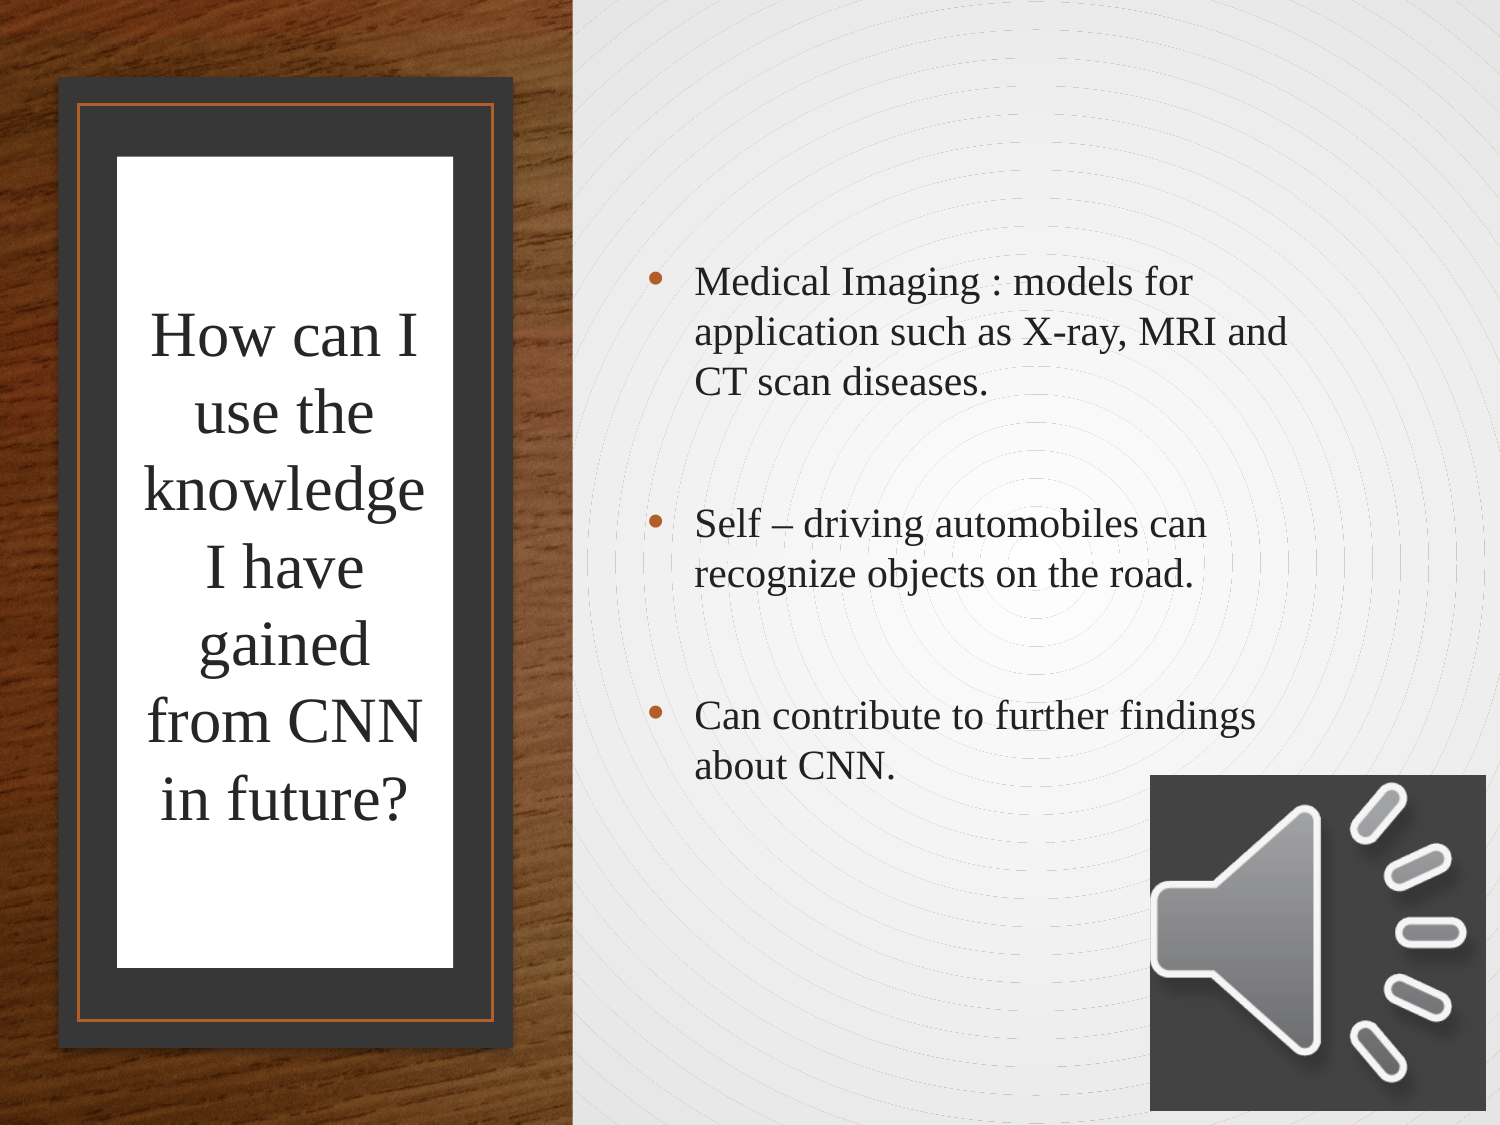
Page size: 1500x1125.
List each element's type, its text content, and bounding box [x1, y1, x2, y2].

picture [1148, 773, 1487, 1112]
text_box [78, 103, 493, 1021]
text_box [57, 76, 514, 1049]
text_box [571, 0, 1500, 1125]
text_box [0, 0, 571, 1125]
list Medical Imaging : models for application such as X-ray, MRI and CT scan diseases. Self – driving automobiles can recognize objects on the road. Can contribute to further findings about CNN. [632, 77, 1365, 964]
title How can I use the knowledge I have gained from CNN in future? [117, 156, 454, 968]
